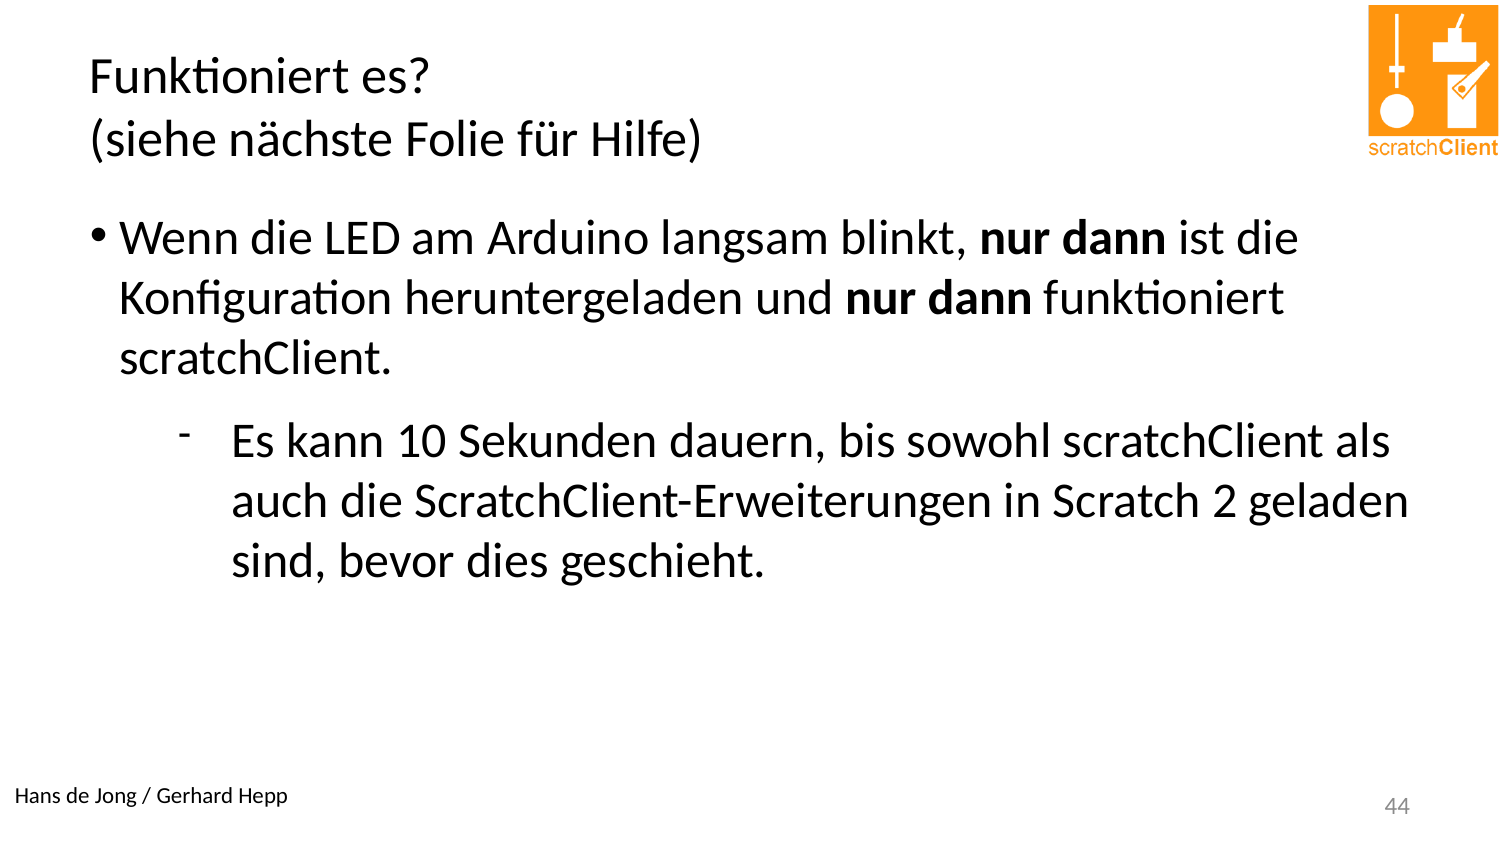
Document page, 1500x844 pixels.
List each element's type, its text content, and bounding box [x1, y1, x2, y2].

text_box Funktioniert es? (siehe nächste Folie für Hilfe) [75, 33, 1425, 175]
picture [1366, 5, 1500, 160]
text_box 44 [1340, 781, 1425, 827]
text_box Wenn die LED am Arduino langsam blinkt, nur dann ist die Konfiguration heruntergeladen und nur dann funktioniert scratchClient. Es kann 10 Sekunden dauern, bis sowohl scratchClient als auch die ScratchClient-Erweiterungen in Scratch 2 geladen sind, bevor dies geschieht. [75, 196, 1425, 754]
